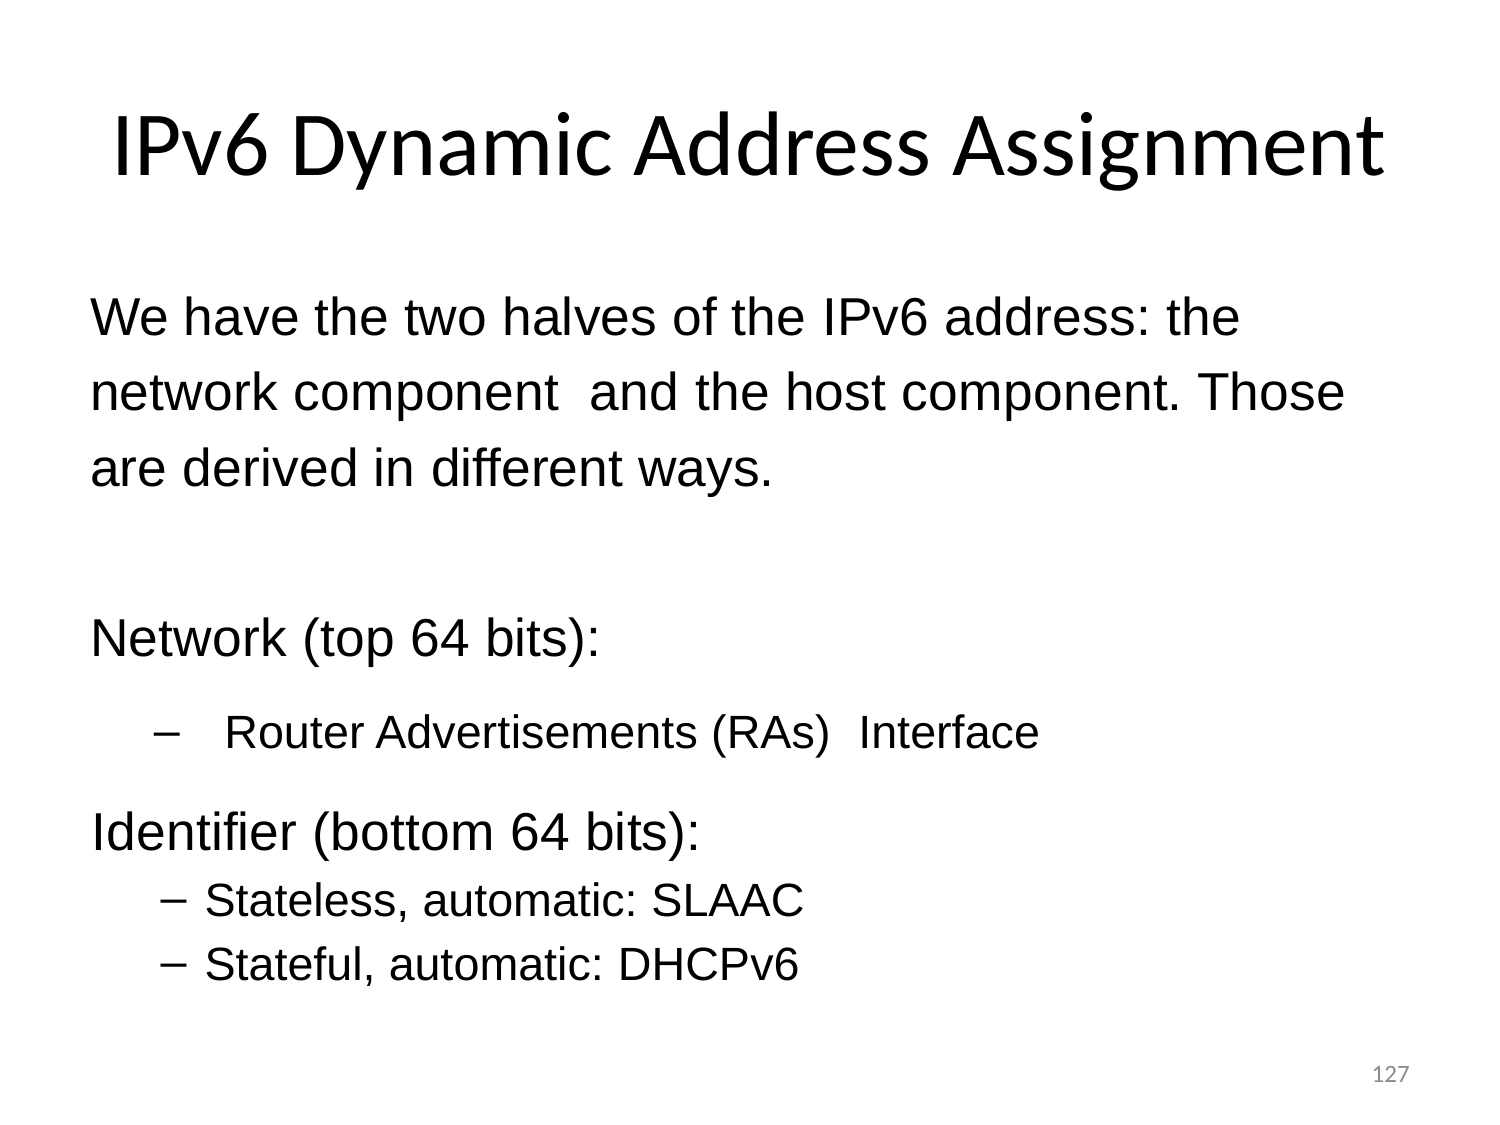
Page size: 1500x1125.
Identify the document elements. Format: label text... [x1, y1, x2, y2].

slide_number 127 [1074, 1042, 1425, 1103]
title IPv6 Dynamic Address Assignment [75, 45, 1425, 233]
list We have the two halves of the IPv6 address: the network component and the host component. Those are derived in different ways. Network (top 64 bits): Router Advertisements (RAs) Interface Identifier (bottom 64 bits): Stateless, automatic: SLAAC Stateful, automatic: DHCPv6 [75, 262, 1425, 1005]
